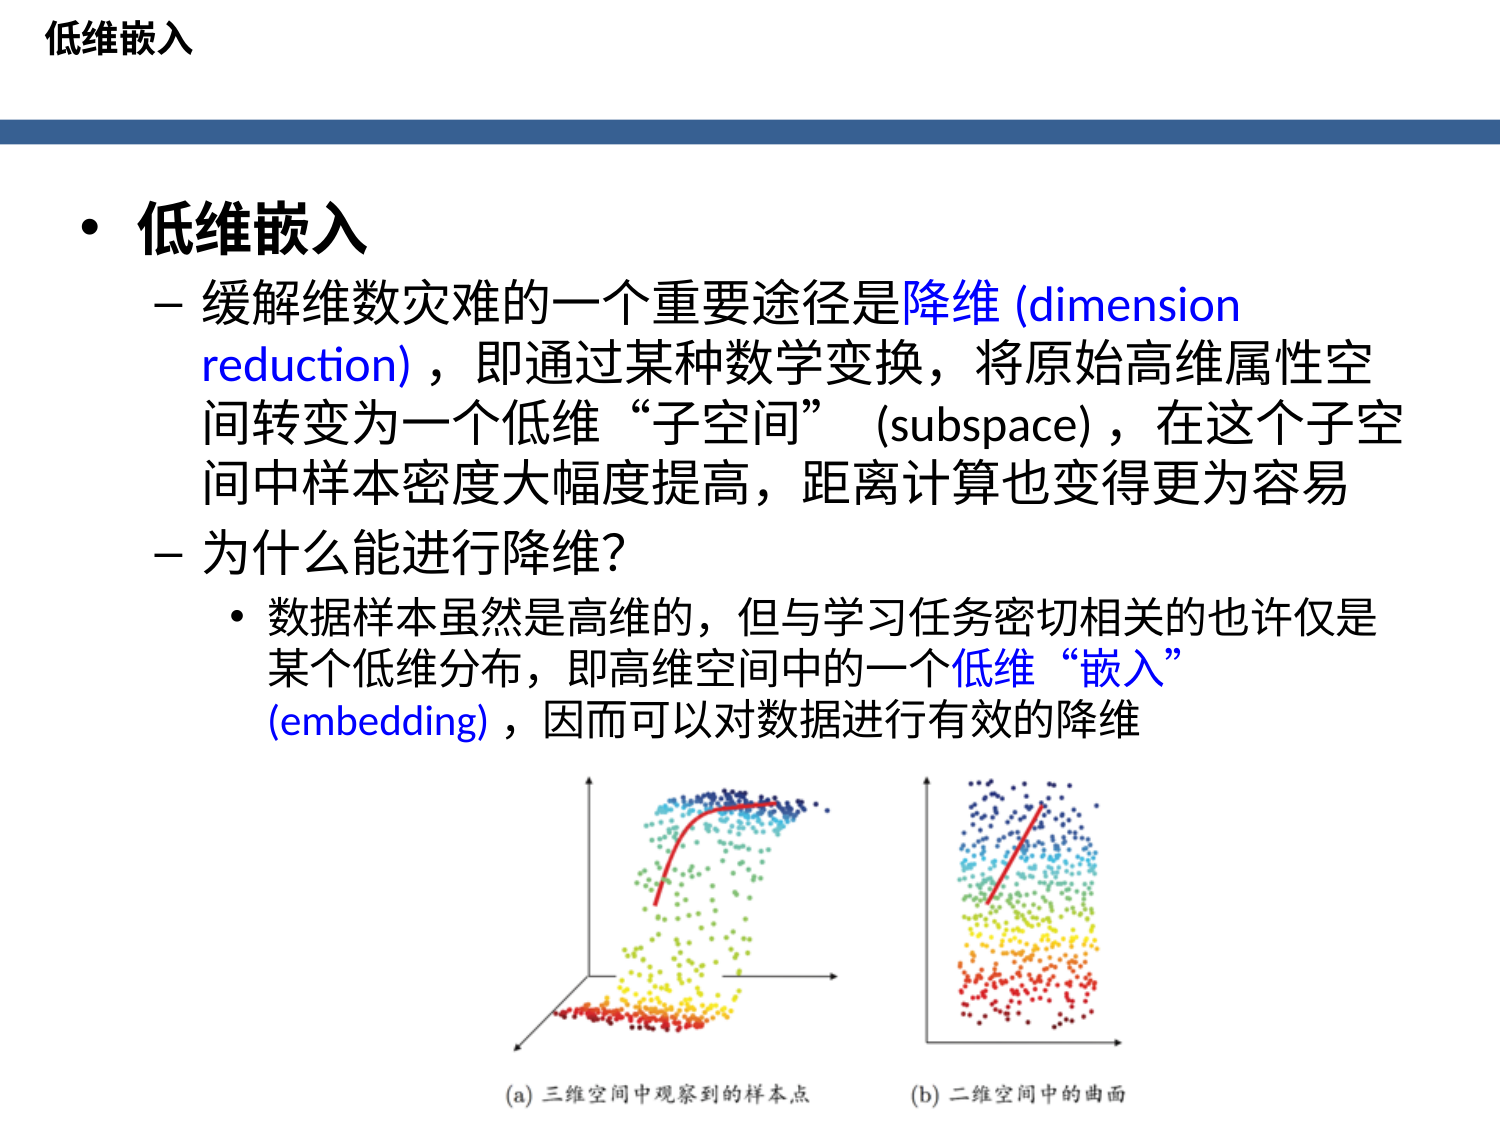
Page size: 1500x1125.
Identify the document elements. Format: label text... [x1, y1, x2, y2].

text_box 低维嵌入 缓解维数灾难的一个重要途径是降维(dimension reduction)，即通过某种数学变换，将原始高维属性空间转变为一个低维“子空间” (subspace)，在这个子空间中样本密度大幅度提高，距离计算也变得更为容易 为什么能进行降维？ 数据样本虽然是高维的，但与学习任务密切相关的也许仅是某个低维分布，即高维空间中的一个低维“嵌入” (embedding)，因而可以对数据进行有效的降维 [64, 184, 1436, 1047]
title 低维嵌入 [29, 7, 1305, 91]
picture [478, 763, 1152, 1120]
